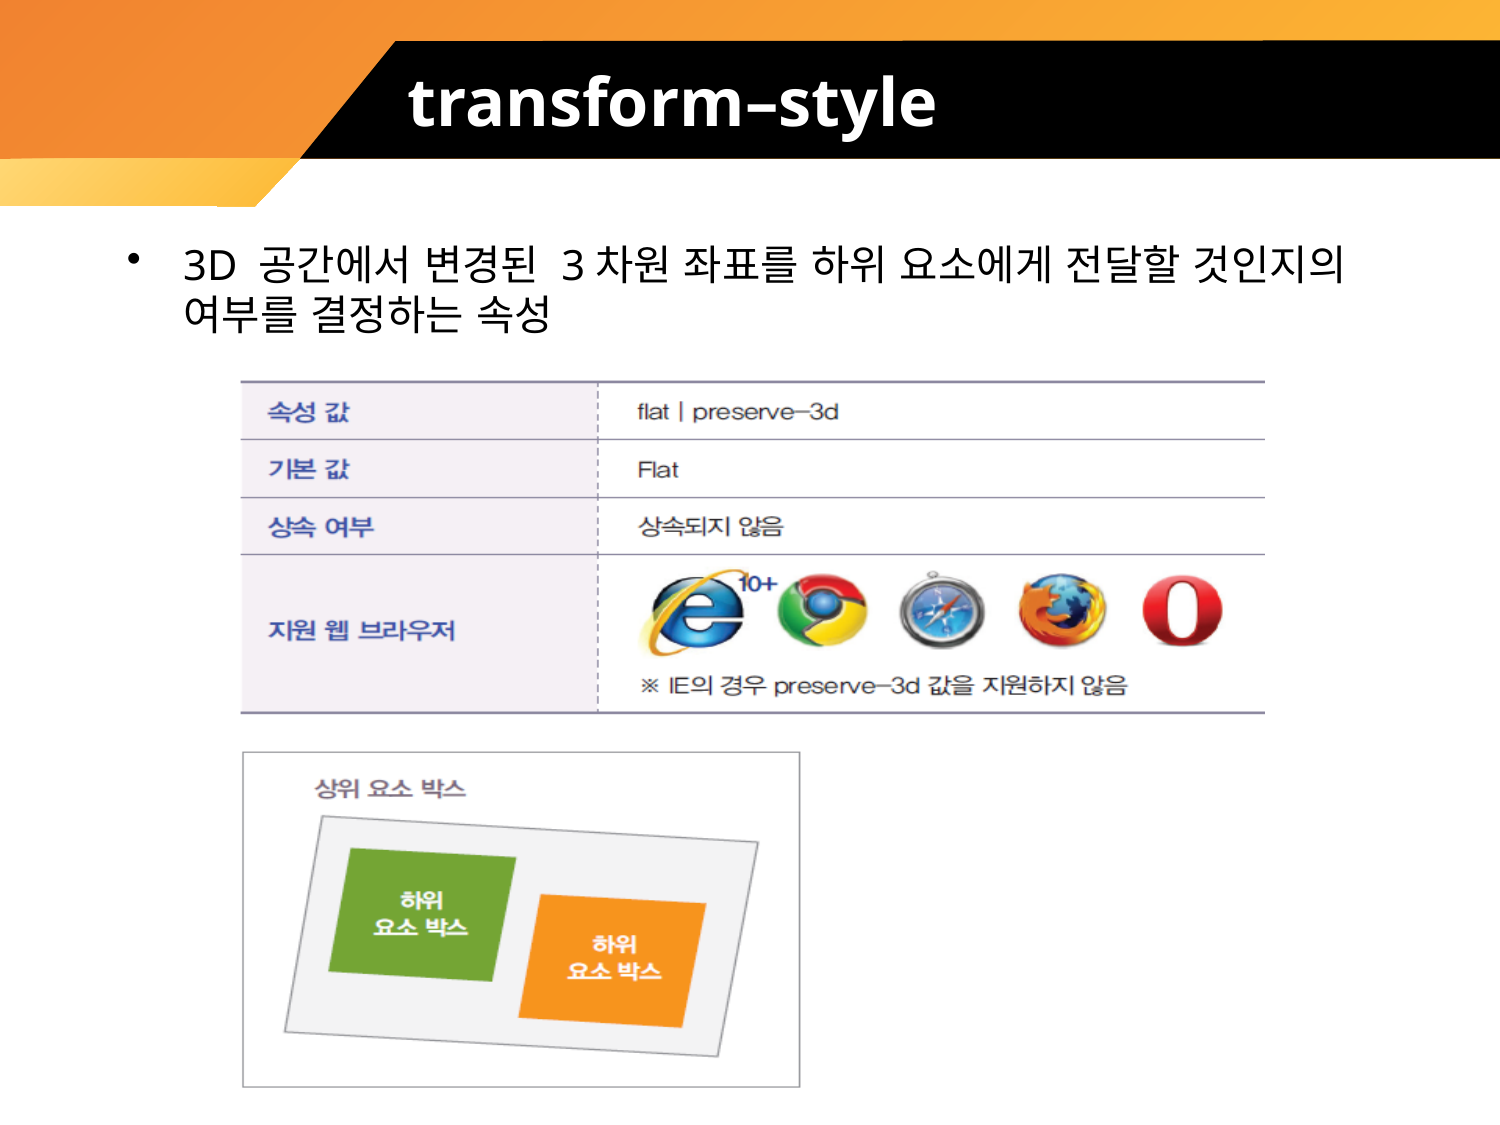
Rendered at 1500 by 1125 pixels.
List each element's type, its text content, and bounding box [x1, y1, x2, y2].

text_box 3D 공간에서 변경된 3차원 좌표를 하위 요소에게 전달할 것인지의 여부를 결정하는 속성 [112, 231, 1424, 350]
picture [229, 373, 1265, 1093]
title transform–style [374, 36, 1481, 163]
